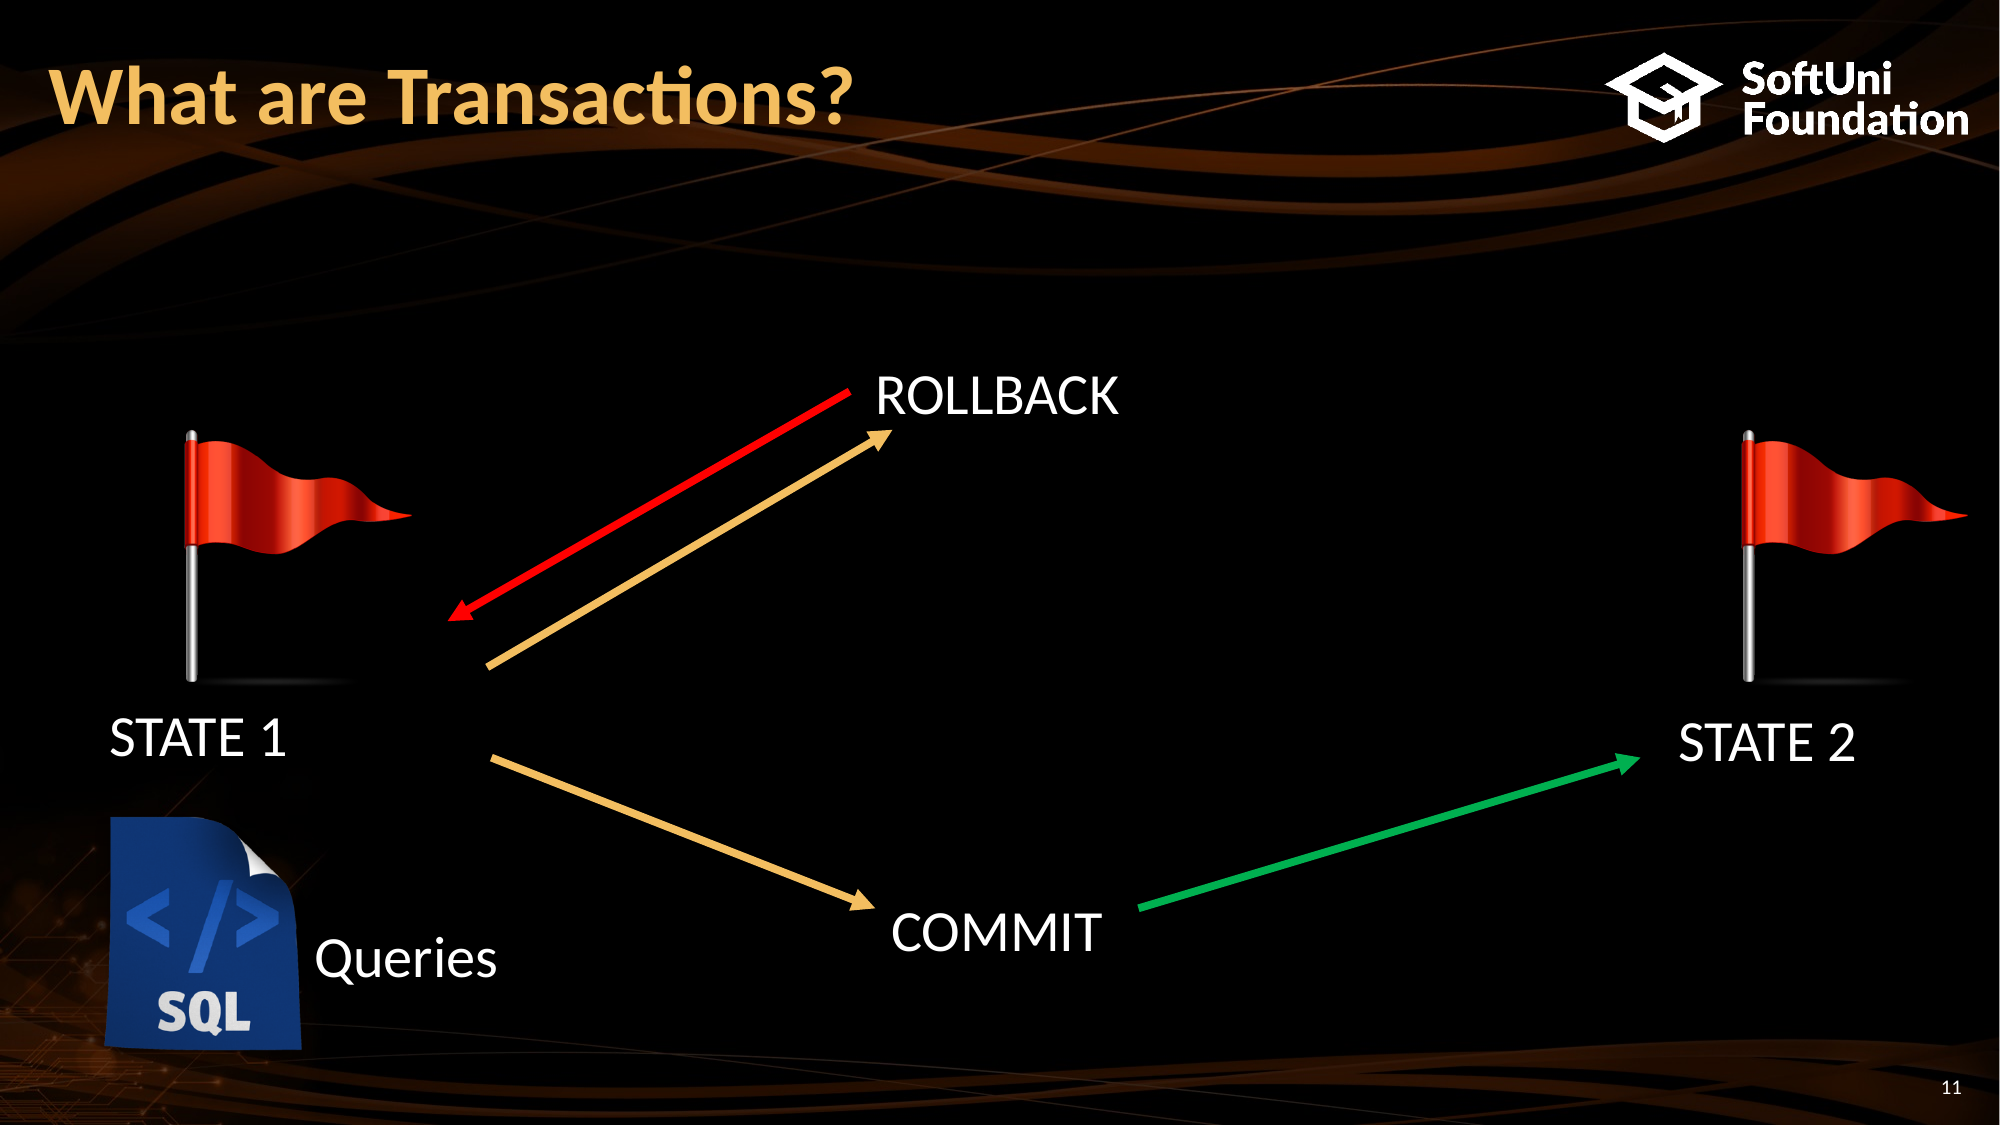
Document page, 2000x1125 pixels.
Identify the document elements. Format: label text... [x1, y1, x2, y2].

text_box COMMIT [876, 885, 1119, 971]
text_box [447, 391, 850, 622]
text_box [1138, 757, 1641, 909]
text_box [487, 429, 893, 668]
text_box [491, 757, 876, 909]
title What are Transactions? [30, 6, 1602, 189]
text_box STATE 2 [1663, 695, 1873, 781]
slide_number 11 [1897, 1070, 1968, 1103]
picture [0, 0, 2000, 1125]
text_box Queries [351, 912, 514, 997]
text_box ROLLBACK [860, 348, 1135, 434]
text_box STATE 1 [94, 690, 304, 776]
